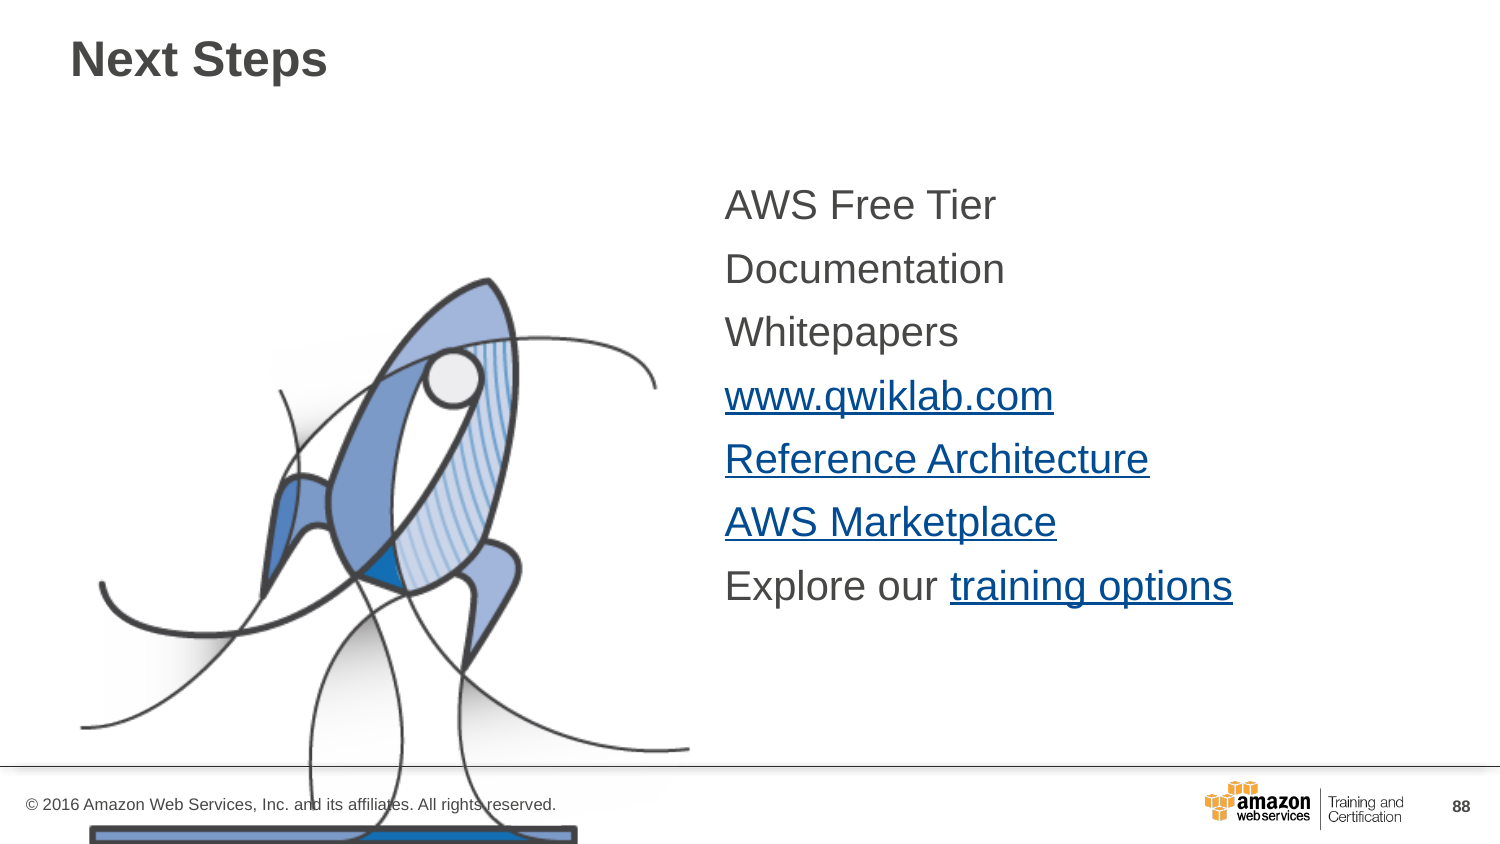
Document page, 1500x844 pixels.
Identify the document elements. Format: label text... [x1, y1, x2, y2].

picture [1203, 781, 1410, 832]
picture [49, 235, 700, 844]
list AWS Free Tier Documentation Whitepapers www.qwiklab.com Reference Architecture AWS Marketplace Explore our training options [709, 165, 1444, 781]
title Next Steps [55, 18, 1402, 130]
